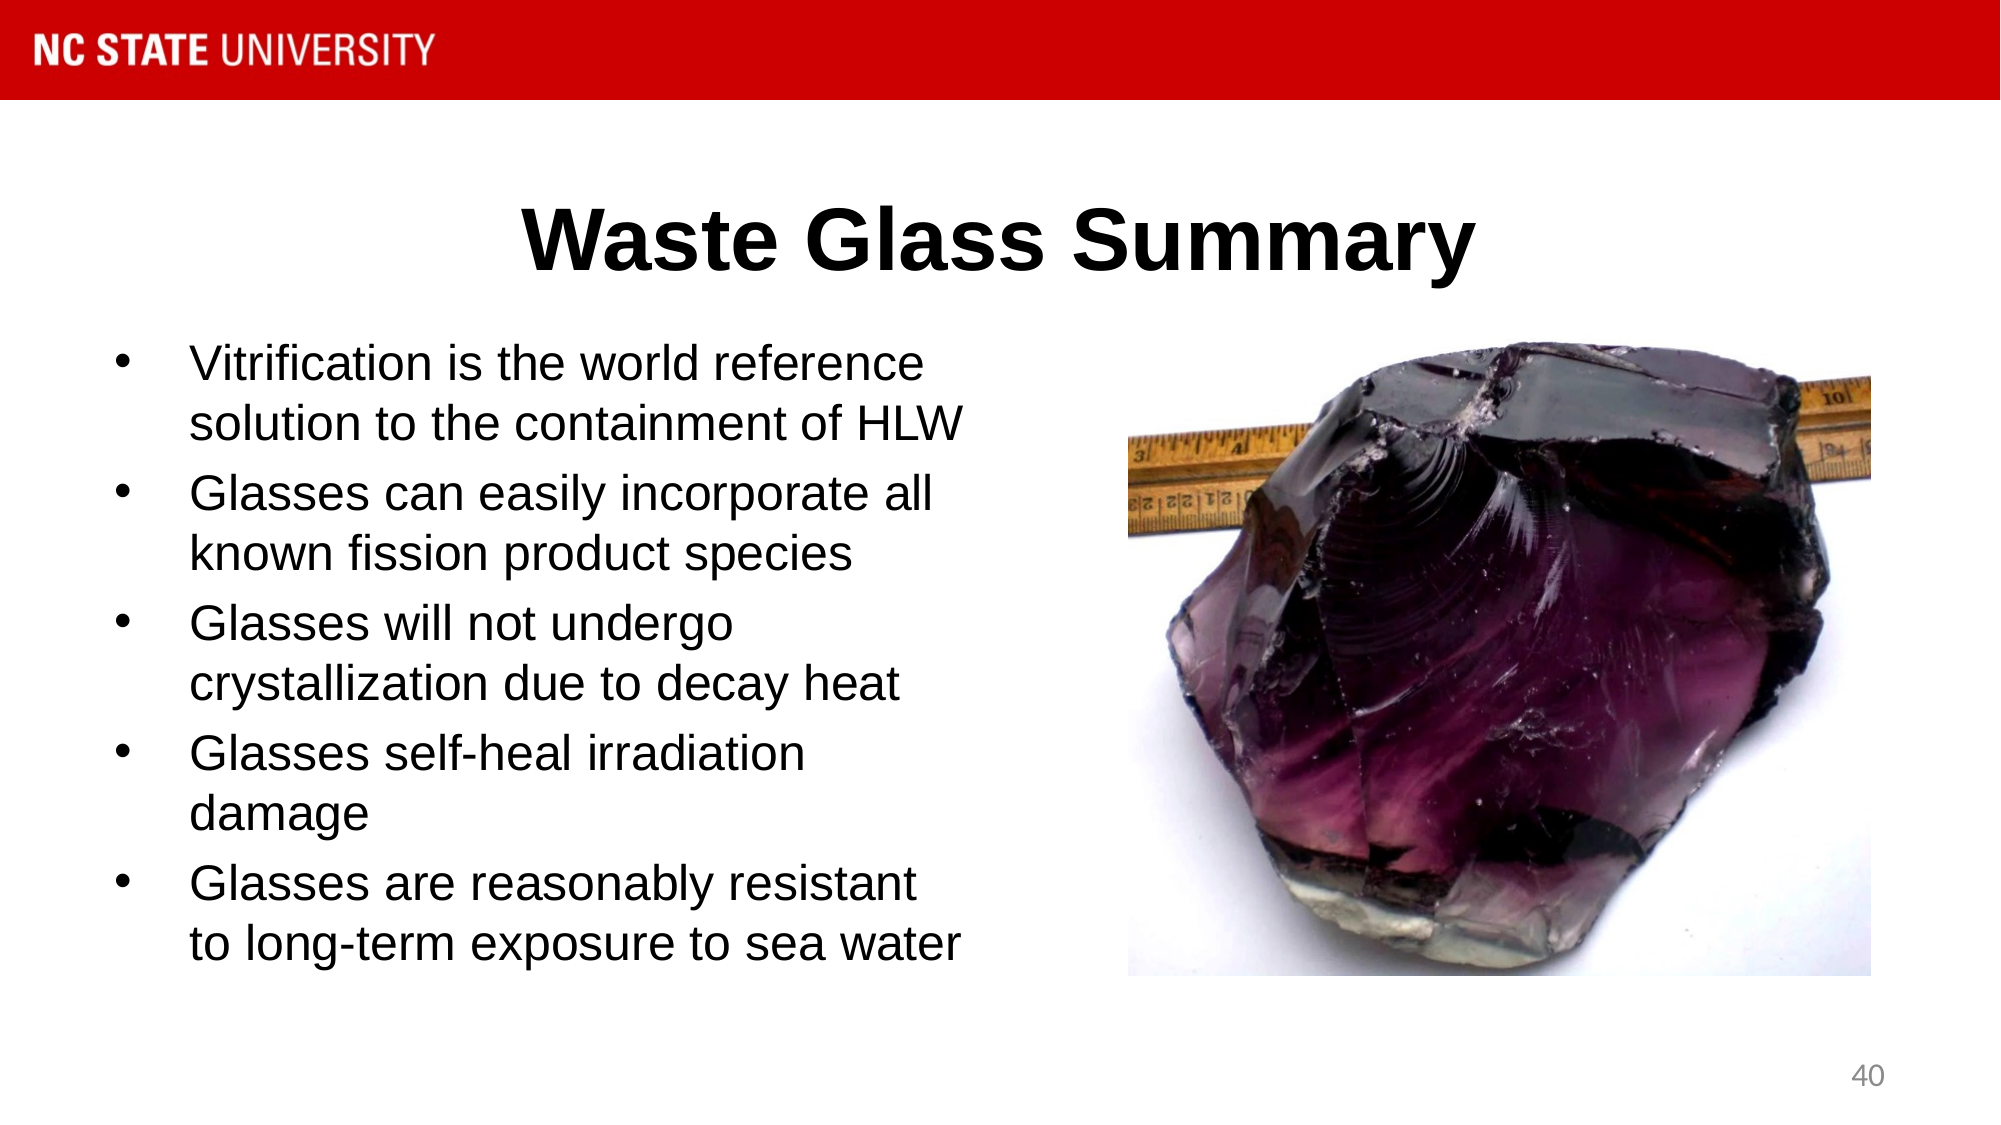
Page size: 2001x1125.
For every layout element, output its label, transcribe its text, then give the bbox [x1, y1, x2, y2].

picture [1128, 322, 1871, 976]
picture [0, 0, 2001, 100]
title Waste Glass Summary [99, 147, 1900, 323]
slide_number 40 [1433, 1042, 1900, 1103]
list Vitrification is the world reference solution to the containment of HLW Glasses can easily incorporate all known fission product species Glasses will not undergo crystallization due to decay heat Glasses self-heal irradiation damage Glasses are reasonably resistant to long-term exposure to sea water [99, 322, 984, 1005]
